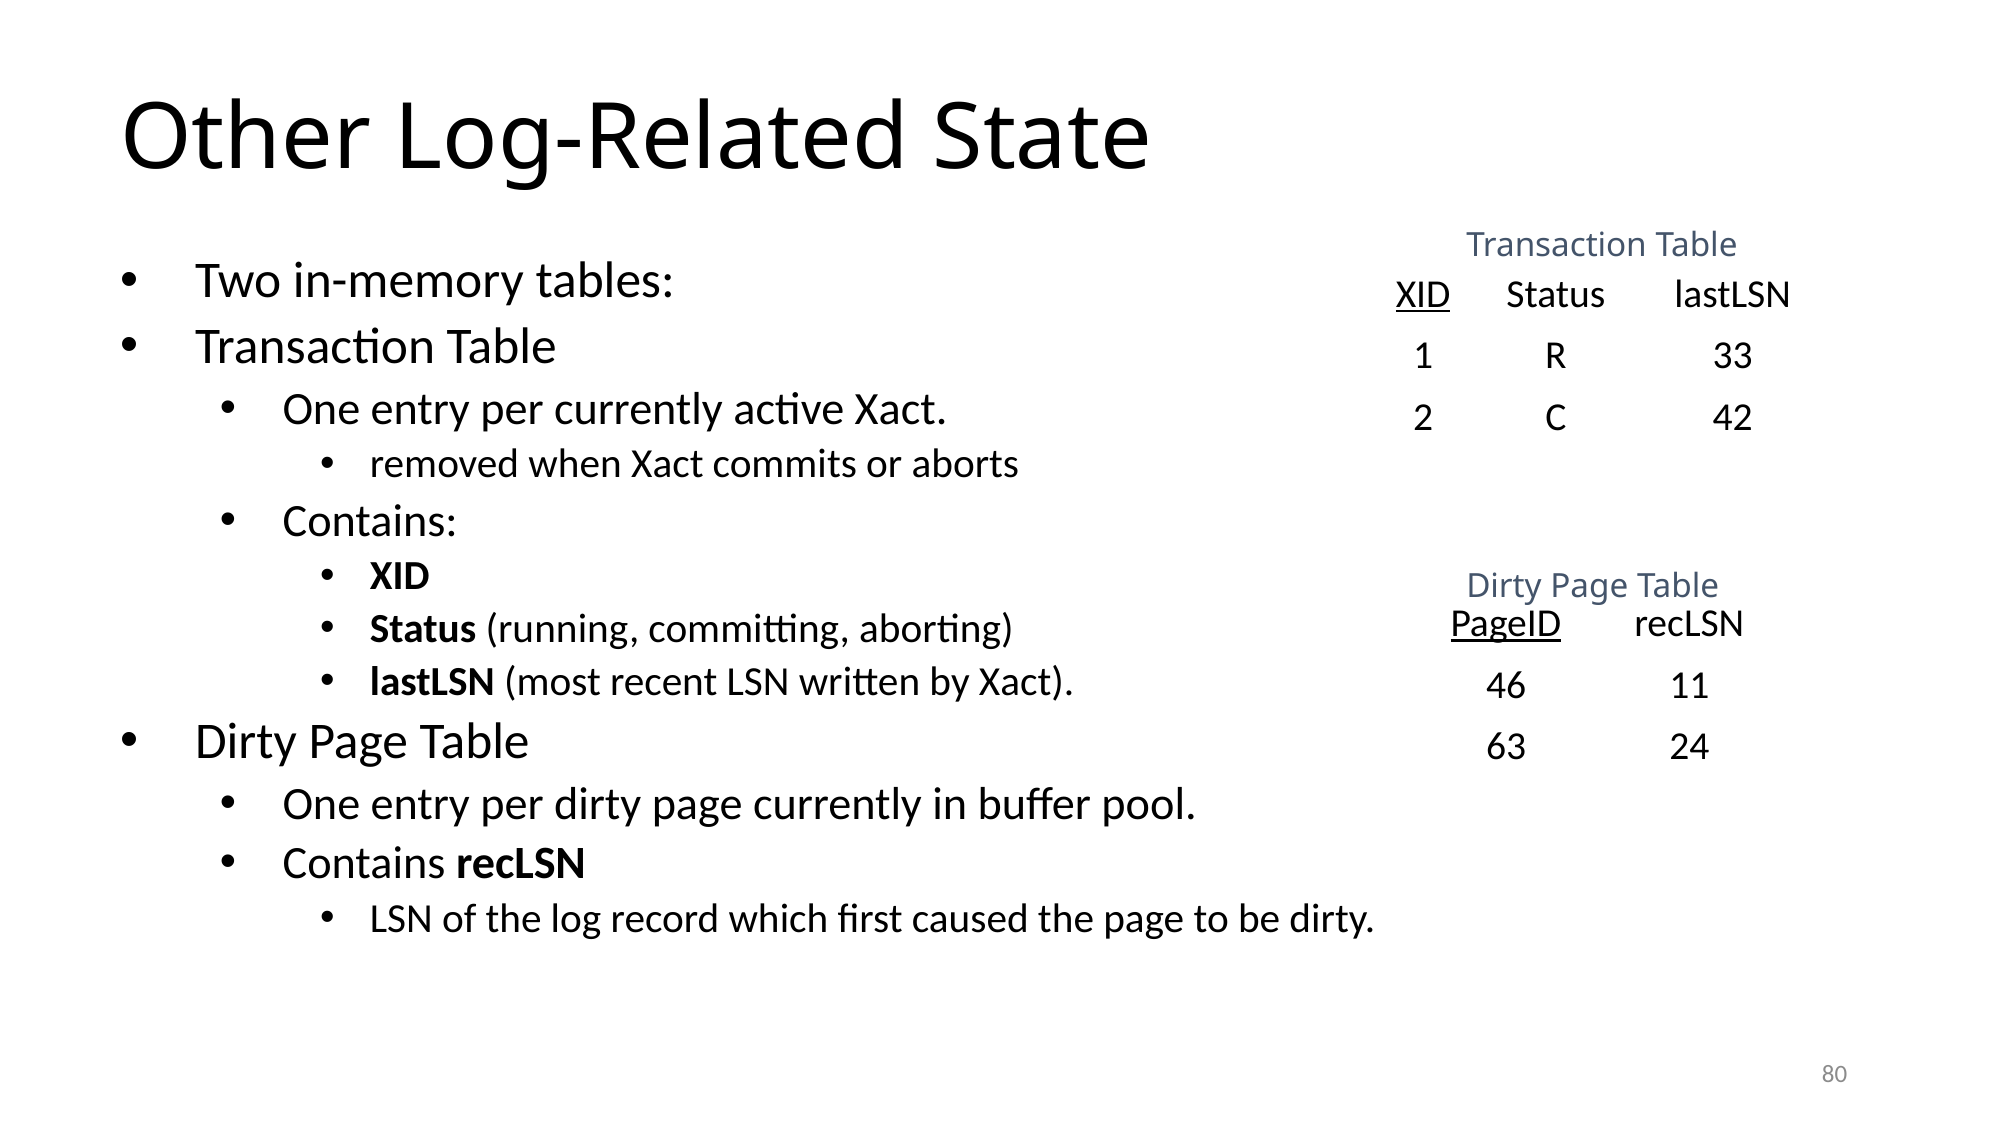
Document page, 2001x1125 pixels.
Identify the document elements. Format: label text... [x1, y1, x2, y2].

slide_number 80 [1412, 1042, 1863, 1103]
text_box Transaction Table [1446, 213, 1780, 274]
table_header XID [1368, 270, 1479, 331]
table_cell 63 [1406, 723, 1606, 784]
table_cell 2 [1368, 393, 1479, 455]
title Other Log-Related State [99, 45, 1900, 233]
table_cell 1 [1368, 331, 1479, 393]
table_header Status [1479, 274, 1633, 331]
table_cell 24 [1606, 723, 1772, 784]
text_box Dirty Page Table [1446, 554, 1773, 614]
list Two in-memory tables: Transaction Table One entry per currently active Xact. removed when Xact commits or aborts Contains: XID Status (running, committing, aborting) lastLSN (most recent LSN written by Xact). Dirty Page Table One entry per dirty page currently in buffer pool. Contains recLSN LSN of the log record which first caused the page to be dirty. [99, 243, 1900, 986]
table_cell R [1479, 331, 1633, 393]
table_cell C [1479, 393, 1633, 455]
table_header lastLSN [1633, 270, 1832, 331]
table_cell 11 [1606, 661, 1772, 723]
table_cell 46 [1406, 661, 1606, 723]
table_cell 33 [1633, 331, 1832, 393]
table_header recLSN [1606, 614, 1772, 661]
table_header PageID [1406, 599, 1606, 661]
table_cell 42 [1633, 393, 1832, 455]
